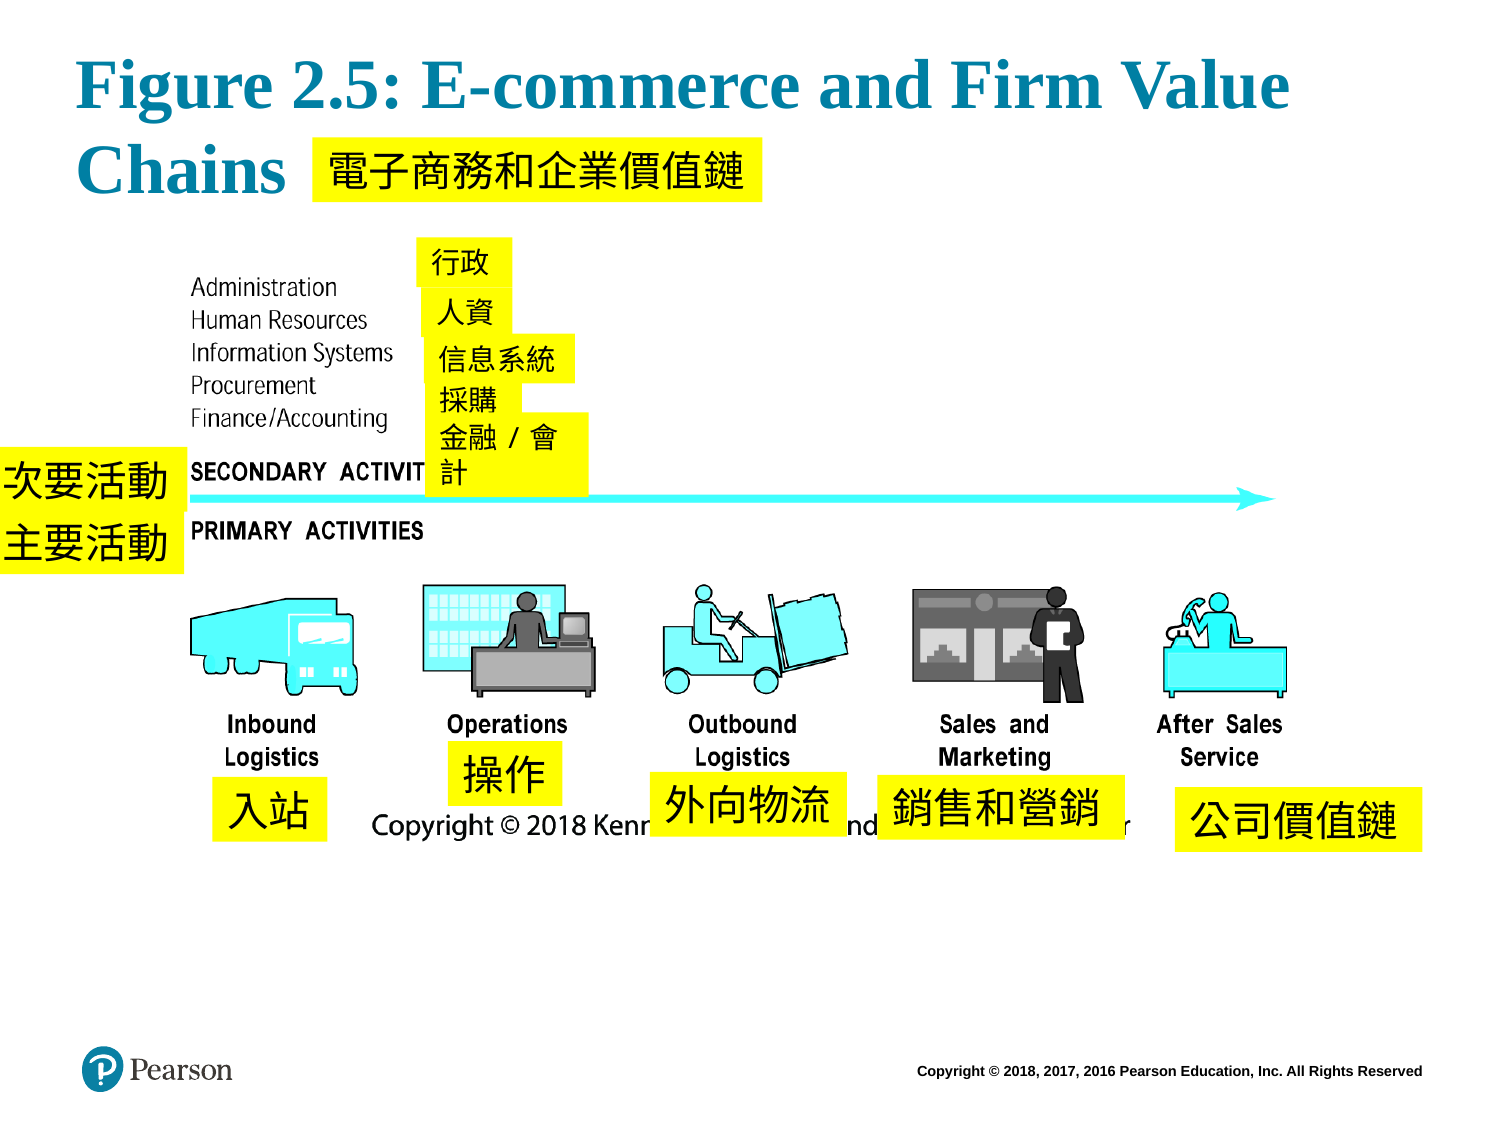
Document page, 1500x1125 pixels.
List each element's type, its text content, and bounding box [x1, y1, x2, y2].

text_box 主要活動 [0, 509, 185, 575]
text_box 行政 [416, 237, 513, 273]
title Figure 2.5: E-commerce and Firm Value Chains [75, 37, 1425, 213]
text_box 電子商務和企業價值鏈 [312, 137, 763, 203]
text_box 公司價值鏈 [1292, 787, 1423, 852]
text_box 次要活動 [0, 446, 185, 509]
picture [190, 274, 1288, 869]
